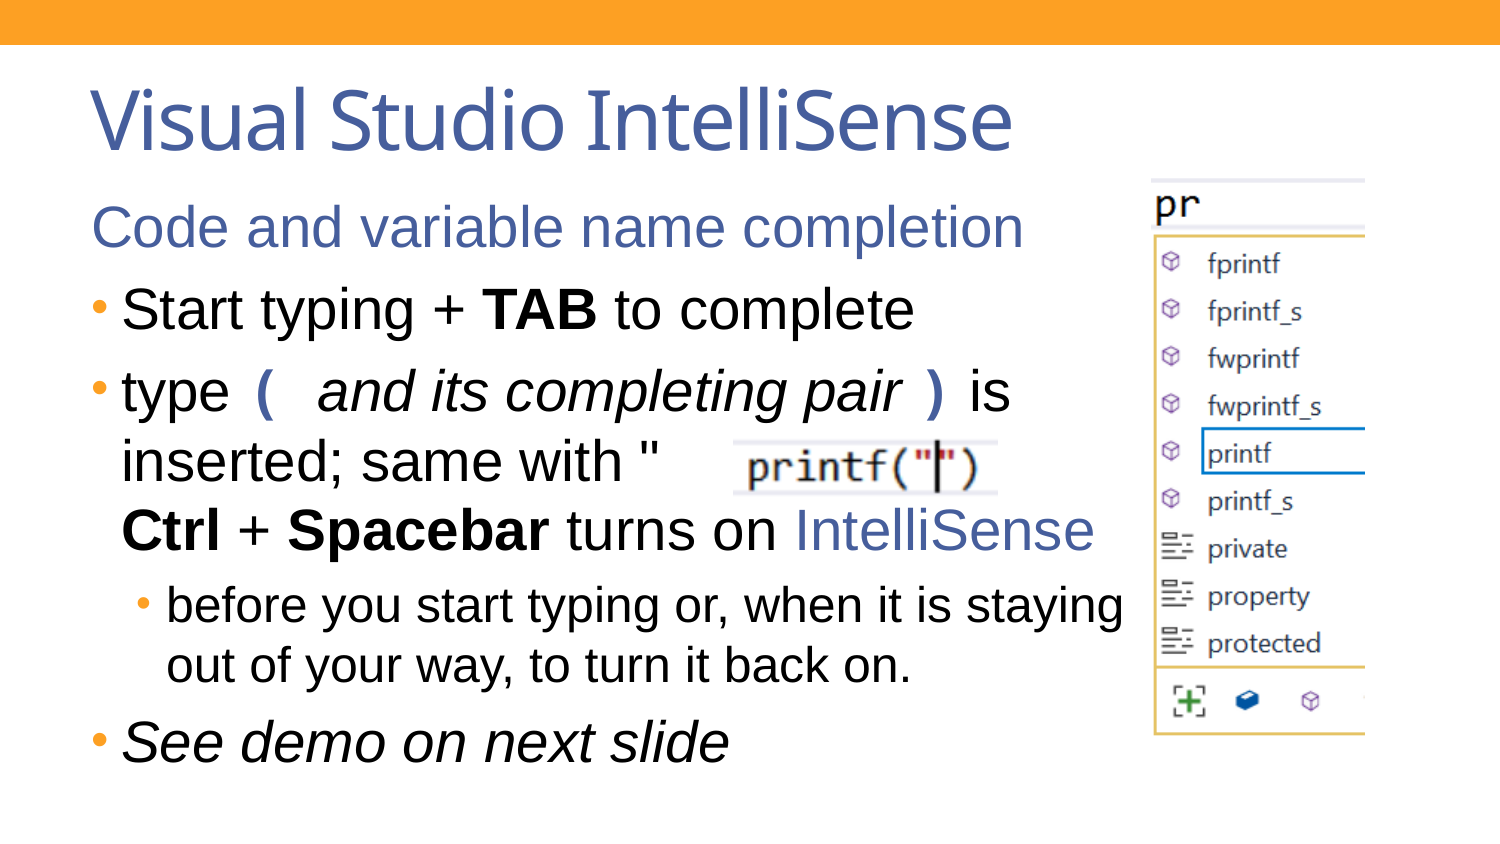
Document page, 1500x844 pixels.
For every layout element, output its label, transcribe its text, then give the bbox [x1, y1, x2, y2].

picture [733, 433, 999, 503]
list Code and variable name completion Start typing + TAB to complete type ( and its completing pair ) is inserted; same with " Ctrl + Spacebar turns on IntelliSense before you start typing or, when it is staying out of your way, to turn it back on. See demo on next slide [75, 182, 1163, 844]
title Visual Studio IntelliSense [75, 55, 1425, 178]
picture [1150, 177, 1365, 738]
